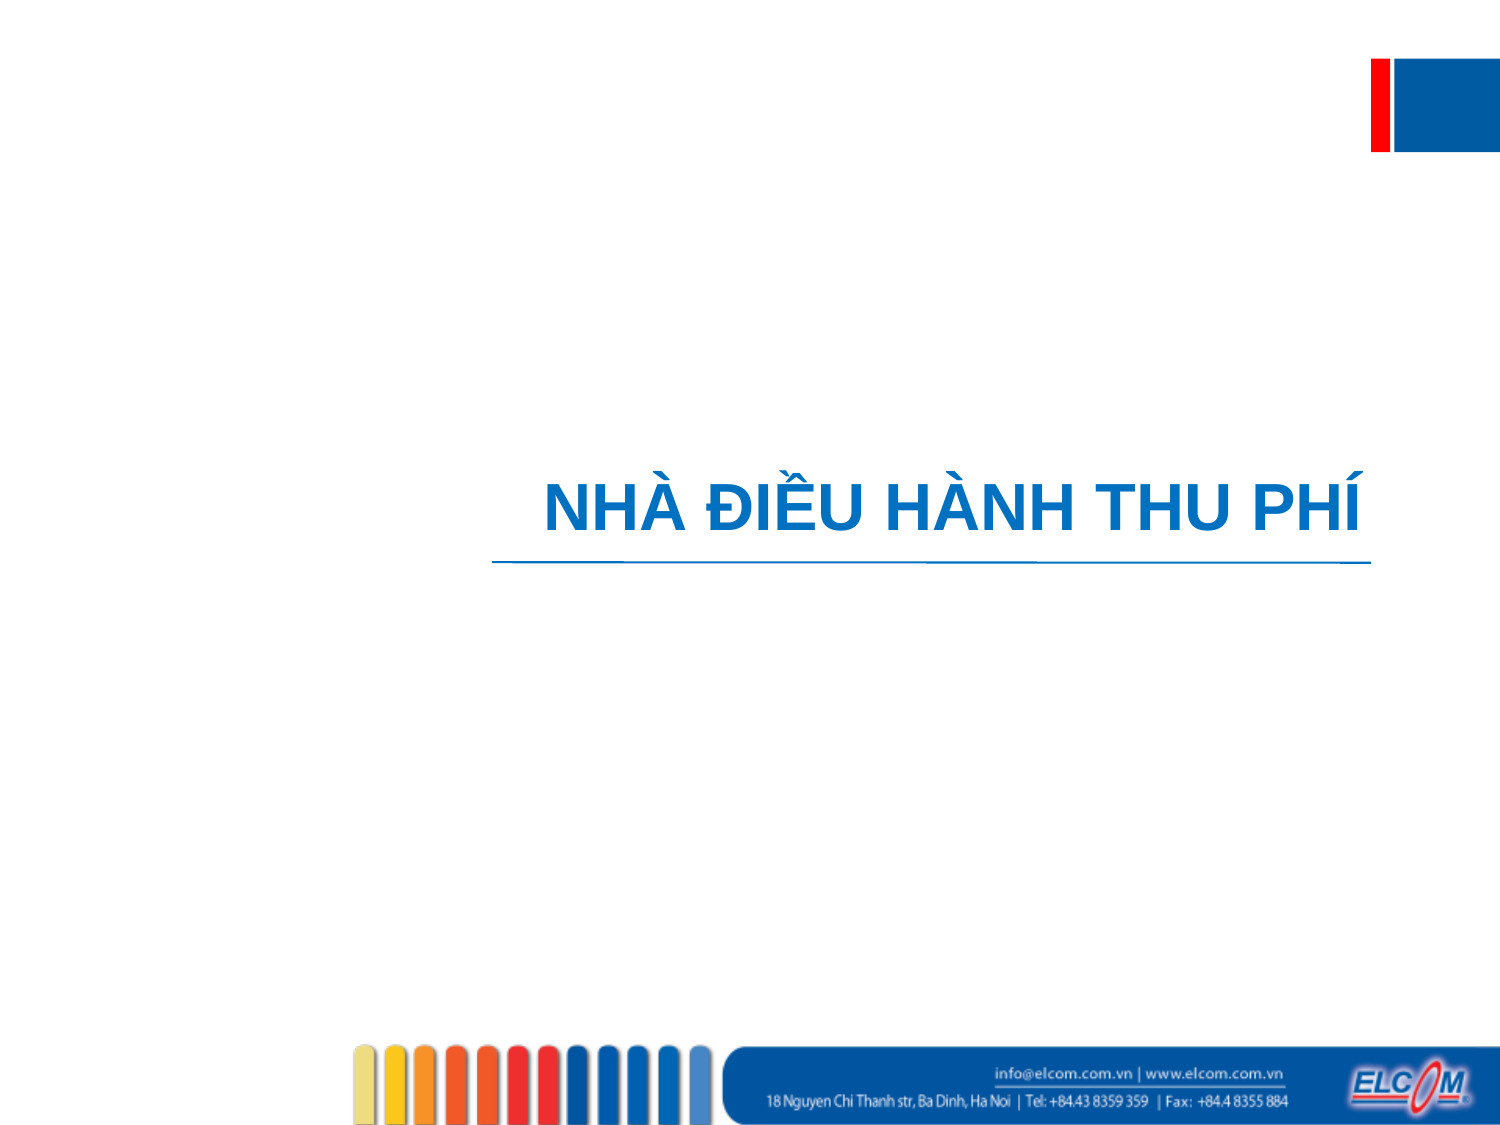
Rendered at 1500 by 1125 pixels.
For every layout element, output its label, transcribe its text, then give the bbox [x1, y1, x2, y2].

picture [351, 1042, 1500, 1125]
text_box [1370, 58, 1500, 153]
subtitle NHÀ ĐIỀU HÀNH THU PHÍ [88, 456, 1379, 551]
